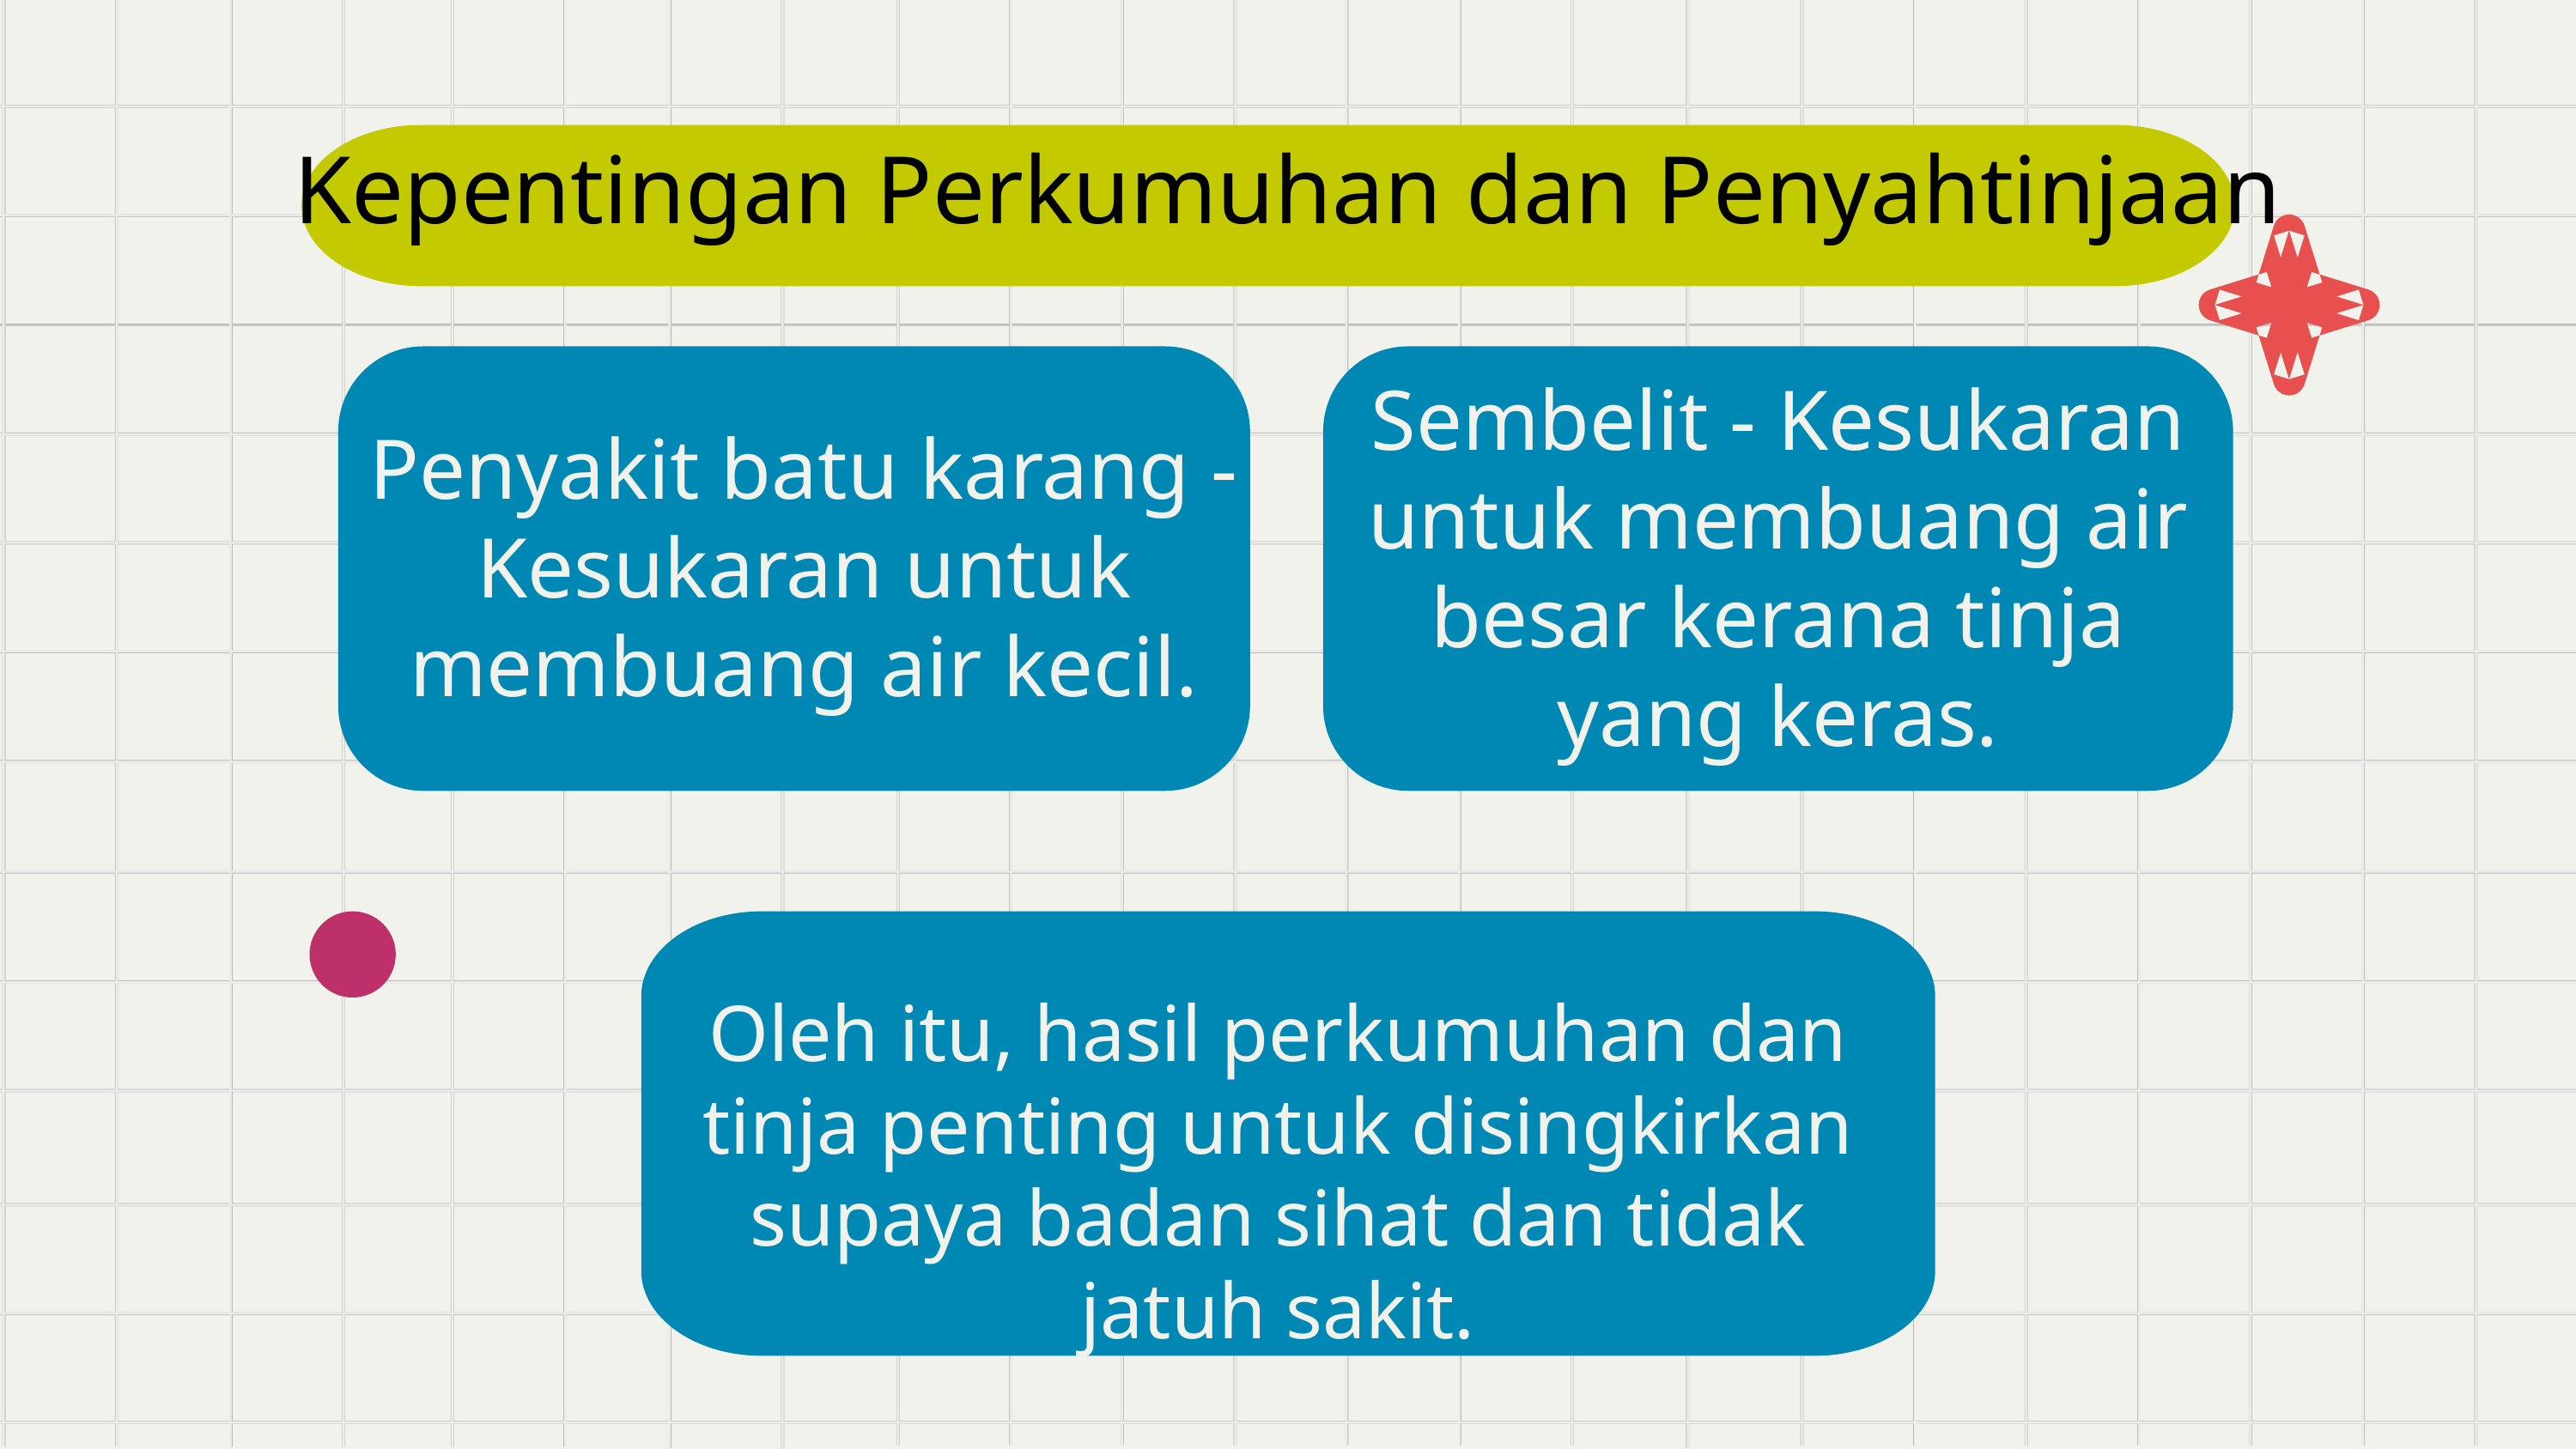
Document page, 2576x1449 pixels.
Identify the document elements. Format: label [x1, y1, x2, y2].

picture [0, 0, 2576, 1449]
text_box [2198, 214, 2380, 396]
text_box [337, 346, 1251, 791]
text_box [309, 911, 397, 998]
text_box [1322, 346, 2233, 791]
text_box [641, 911, 1935, 1356]
text_box [301, 124, 2236, 287]
